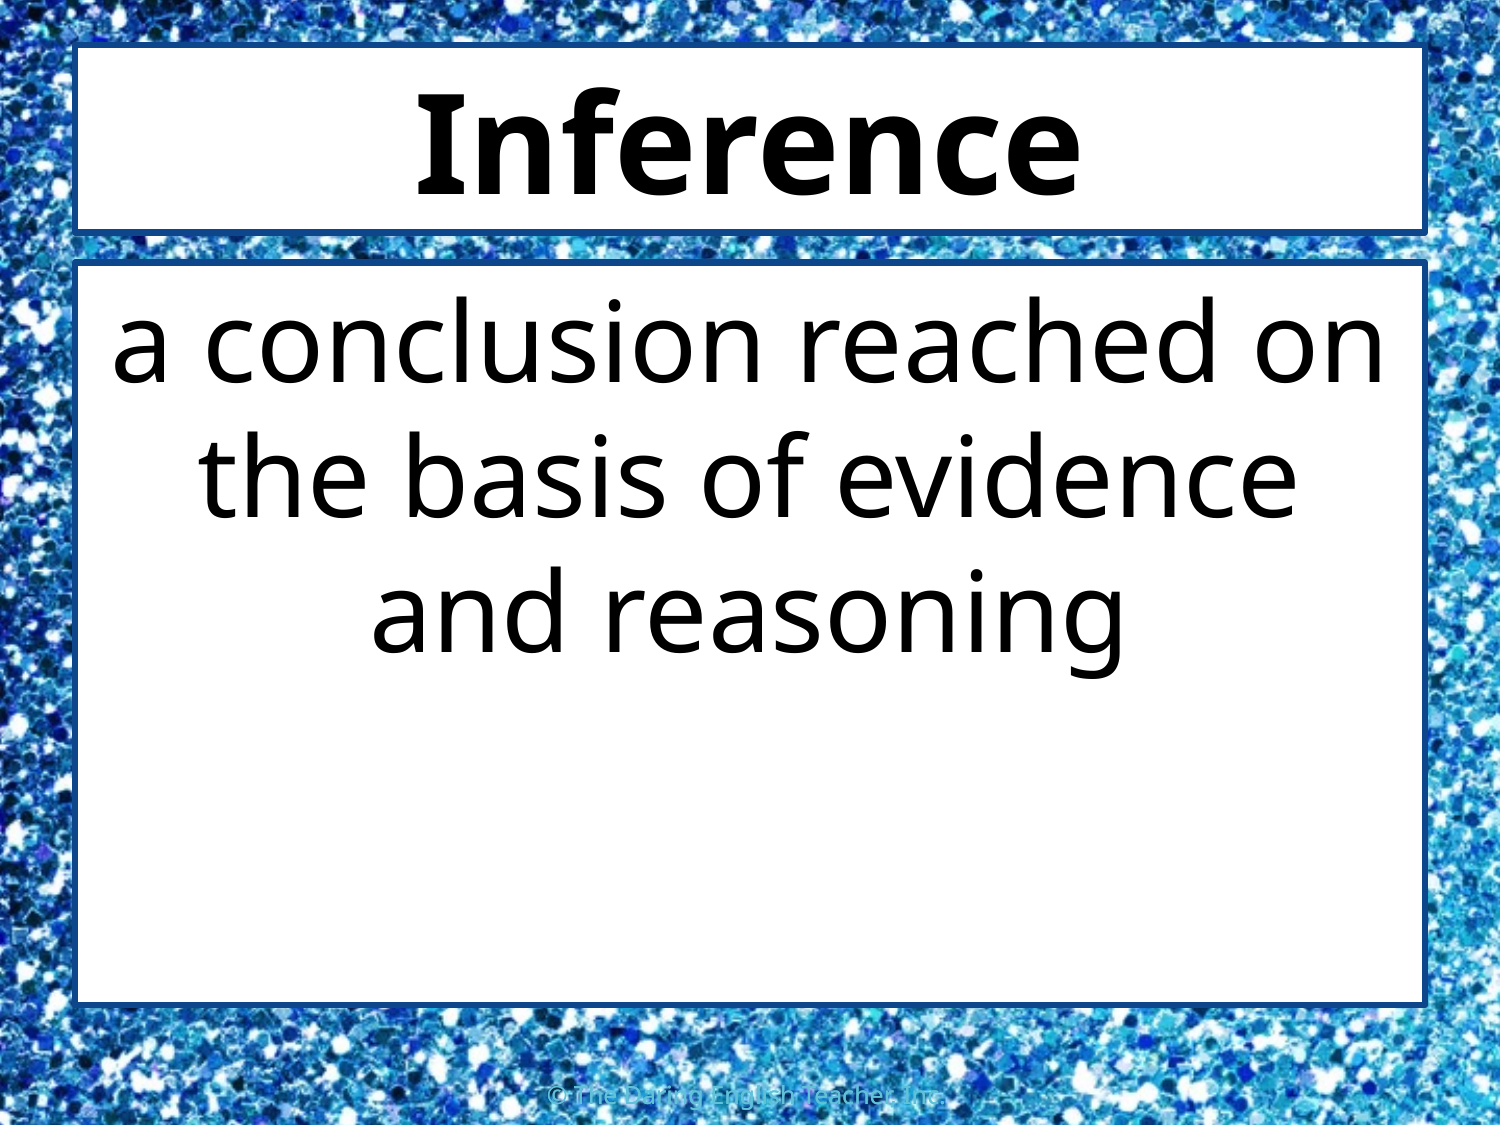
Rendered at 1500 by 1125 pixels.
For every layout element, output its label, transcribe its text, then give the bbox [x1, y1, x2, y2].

title Inference [72, 42, 1428, 236]
list a conclusion reached on the basis of evidence and reasoning [72, 259, 1428, 1008]
picture [0, 0, 1500, 1125]
